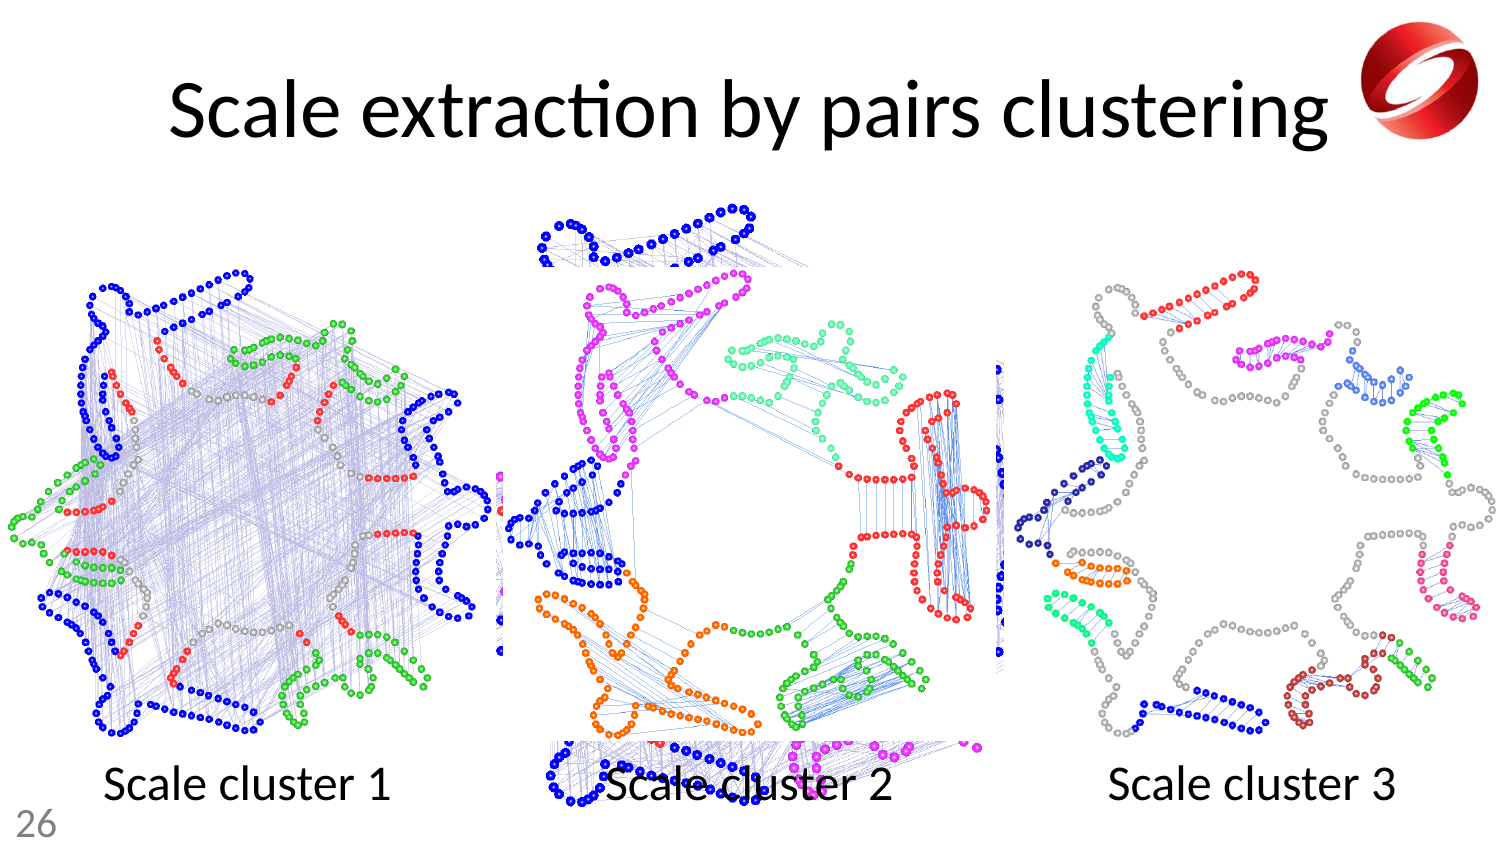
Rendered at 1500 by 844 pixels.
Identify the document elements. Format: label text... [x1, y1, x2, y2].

title Scale extraction by pairs clustering [75, 33, 1425, 175]
picture [0, 200, 1500, 808]
slide_number 26 [0, 798, 172, 843]
picture [1359, 20, 1480, 141]
text_box Scale cluster 3 [1092, 750, 1412, 818]
text_box Scale cluster 1 [88, 750, 407, 818]
